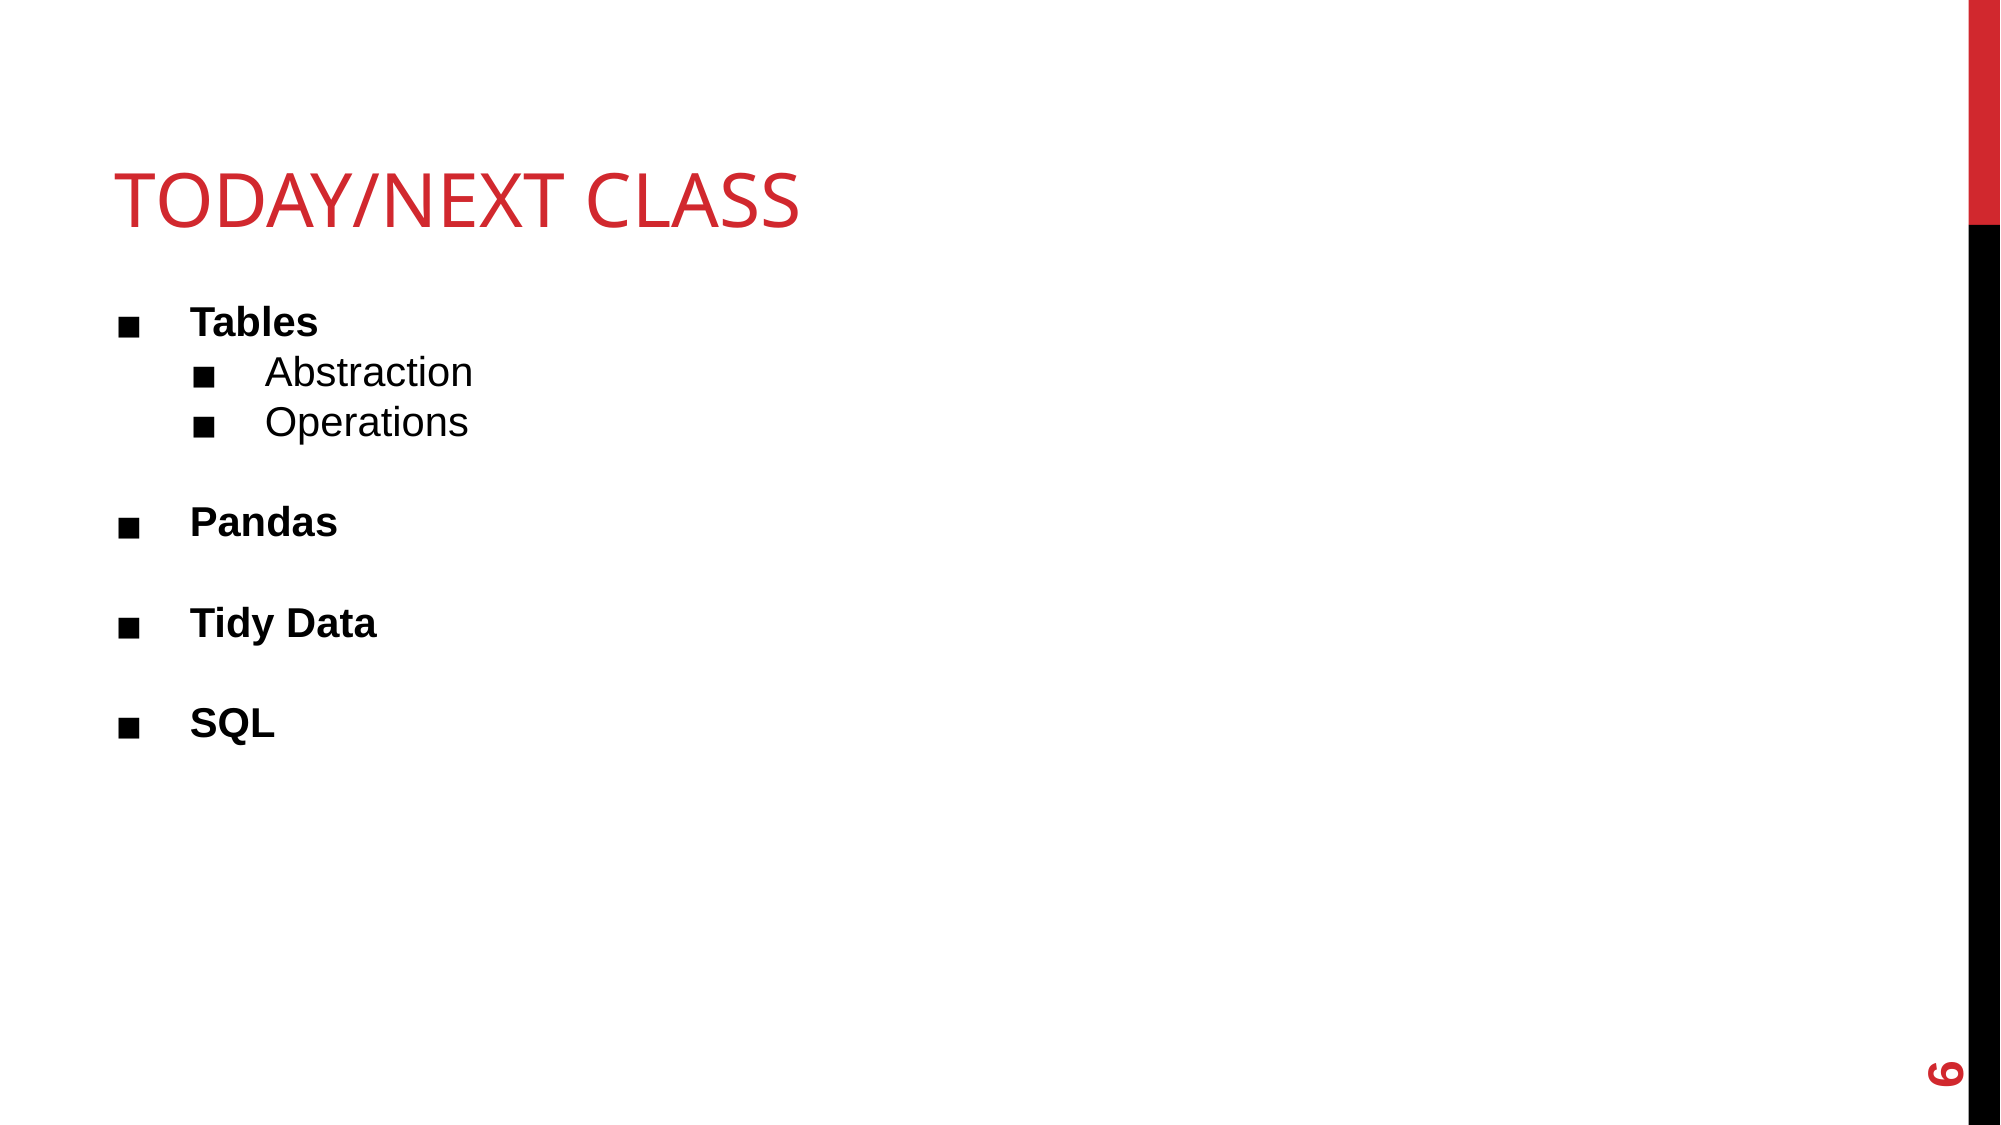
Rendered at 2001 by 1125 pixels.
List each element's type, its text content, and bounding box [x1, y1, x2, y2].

title TODAY/NEXT CLASS [99, 25, 1367, 250]
list Tables Abstraction Operations Pandas Tidy Data SQL [99, 287, 1767, 1005]
slide_number 6 [1903, 887, 1984, 1104]
